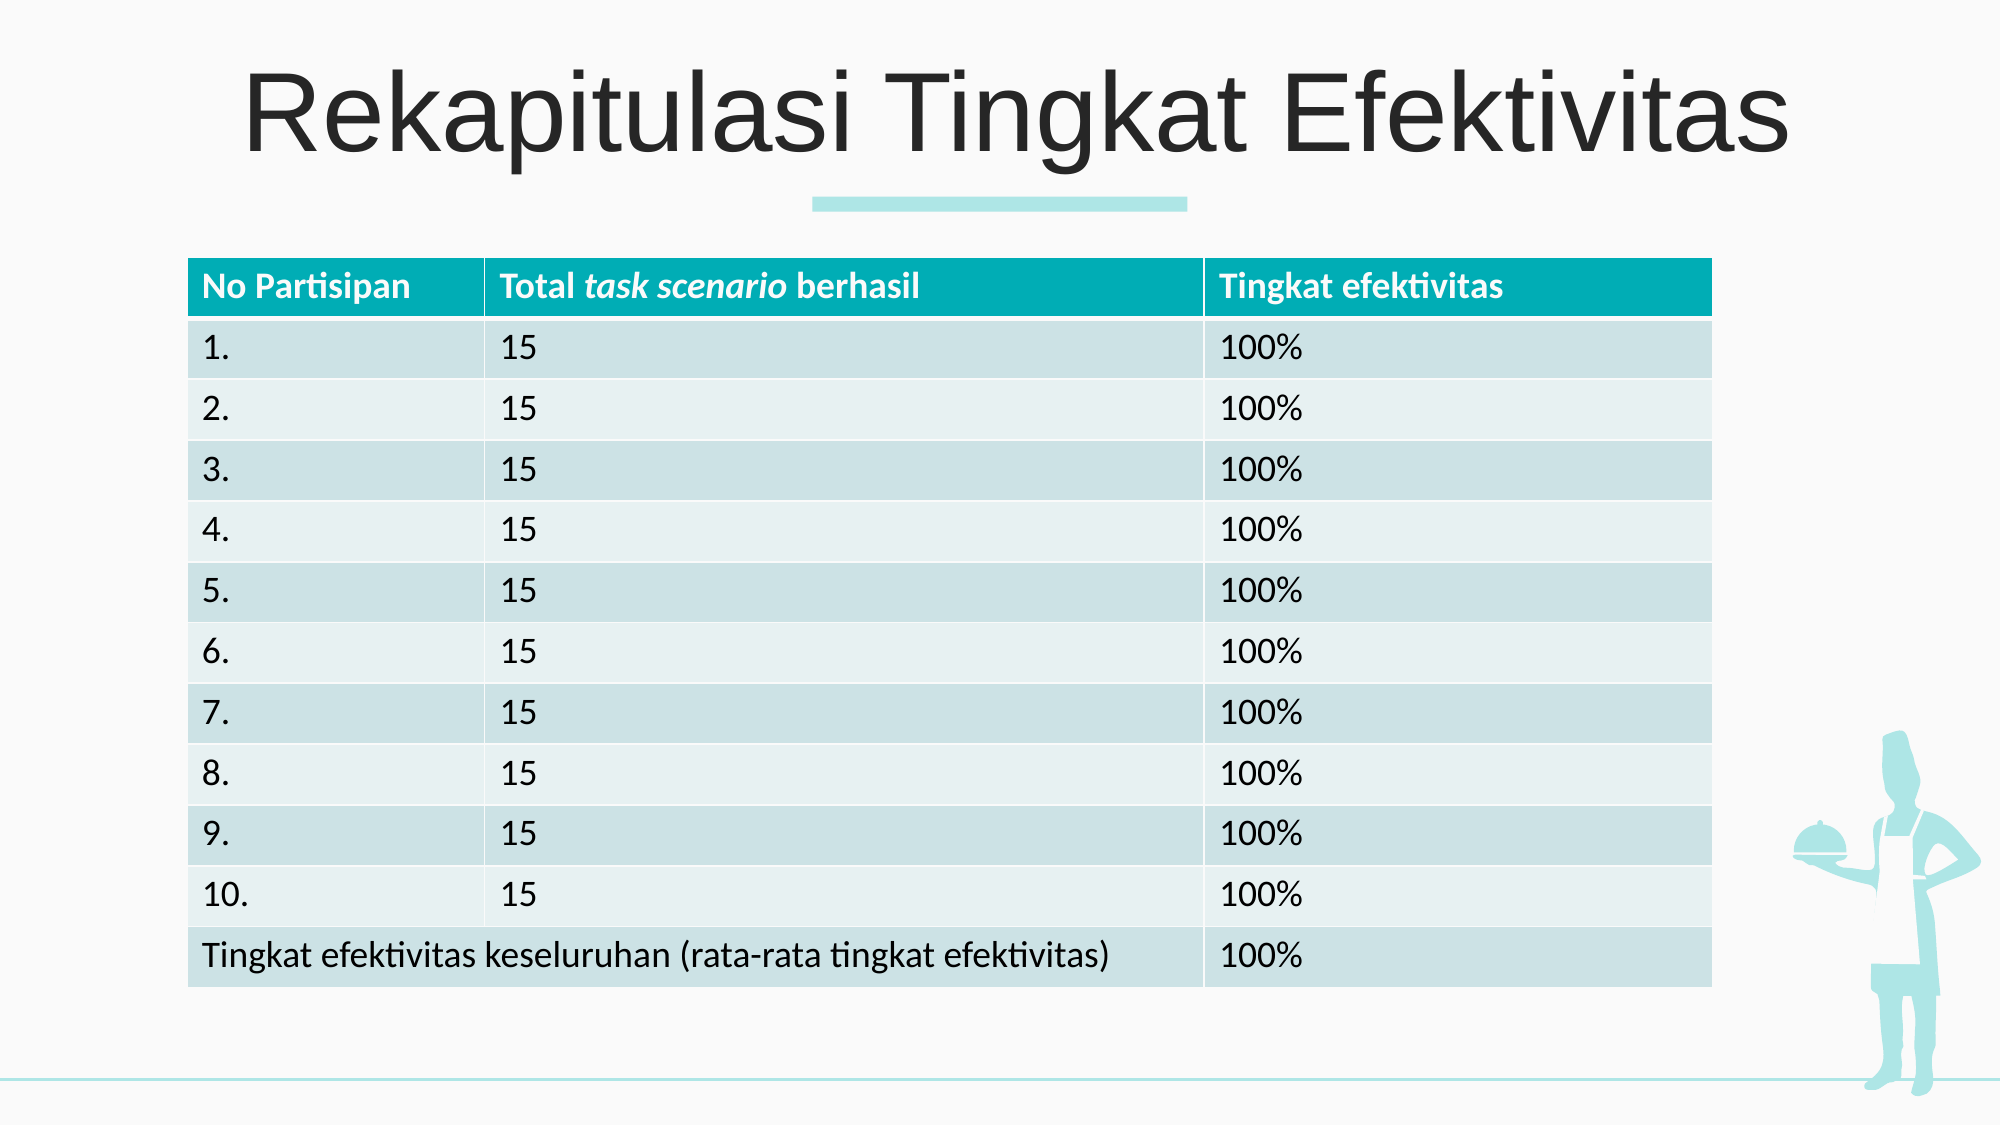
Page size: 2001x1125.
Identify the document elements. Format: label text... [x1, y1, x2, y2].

table_cell 7. [188, 684, 484, 743]
table_cell 2. [188, 380, 484, 439]
table_cell 10. [188, 867, 484, 926]
table_cell 9. [188, 806, 484, 865]
table_cell 15 [485, 745, 1203, 804]
table_cell 15 [485, 684, 1203, 743]
table_header No Partisipan [188, 258, 484, 316]
table_cell 15 [485, 502, 1203, 561]
table_cell 8. [188, 745, 484, 804]
table_cell 15 [485, 441, 1203, 500]
table_cell 5. [188, 563, 484, 622]
table_cell 100% [1205, 806, 1712, 865]
table_cell 100% [1205, 745, 1712, 804]
table_cell 100% [1205, 321, 1712, 378]
table_cell 100% [1205, 867, 1712, 926]
table_cell 100% [1205, 441, 1712, 500]
table_cell 100% [1205, 927, 1712, 987]
table_cell 15 [485, 806, 1203, 865]
table_cell 3. [188, 441, 484, 500]
table_cell 15 [485, 321, 1203, 378]
table_cell 100% [1205, 623, 1712, 682]
table_cell 15 [485, 563, 1203, 622]
table_cell 6. [188, 623, 484, 682]
table_cell 100% [1205, 563, 1712, 622]
table_cell 100% [1205, 502, 1712, 561]
table_cell Tingkat efektivitas keseluruhan (rata-rata tingkat efektivitas) [188, 927, 1203, 987]
table_header Total task scenario berhasil [485, 258, 1203, 316]
table_cell 4. [188, 502, 484, 561]
list Rekapitulasi Tingkat Efektivitas [53, 55, 1981, 175]
table_cell 100% [1205, 684, 1712, 743]
table_cell 15 [485, 380, 1203, 439]
table_cell 1. [188, 321, 484, 378]
table_cell 15 [485, 867, 1203, 926]
table_cell 15 [485, 623, 1203, 682]
table_header Tingkat efektivitas [1205, 258, 1712, 316]
table_cell 100% [1205, 380, 1712, 439]
